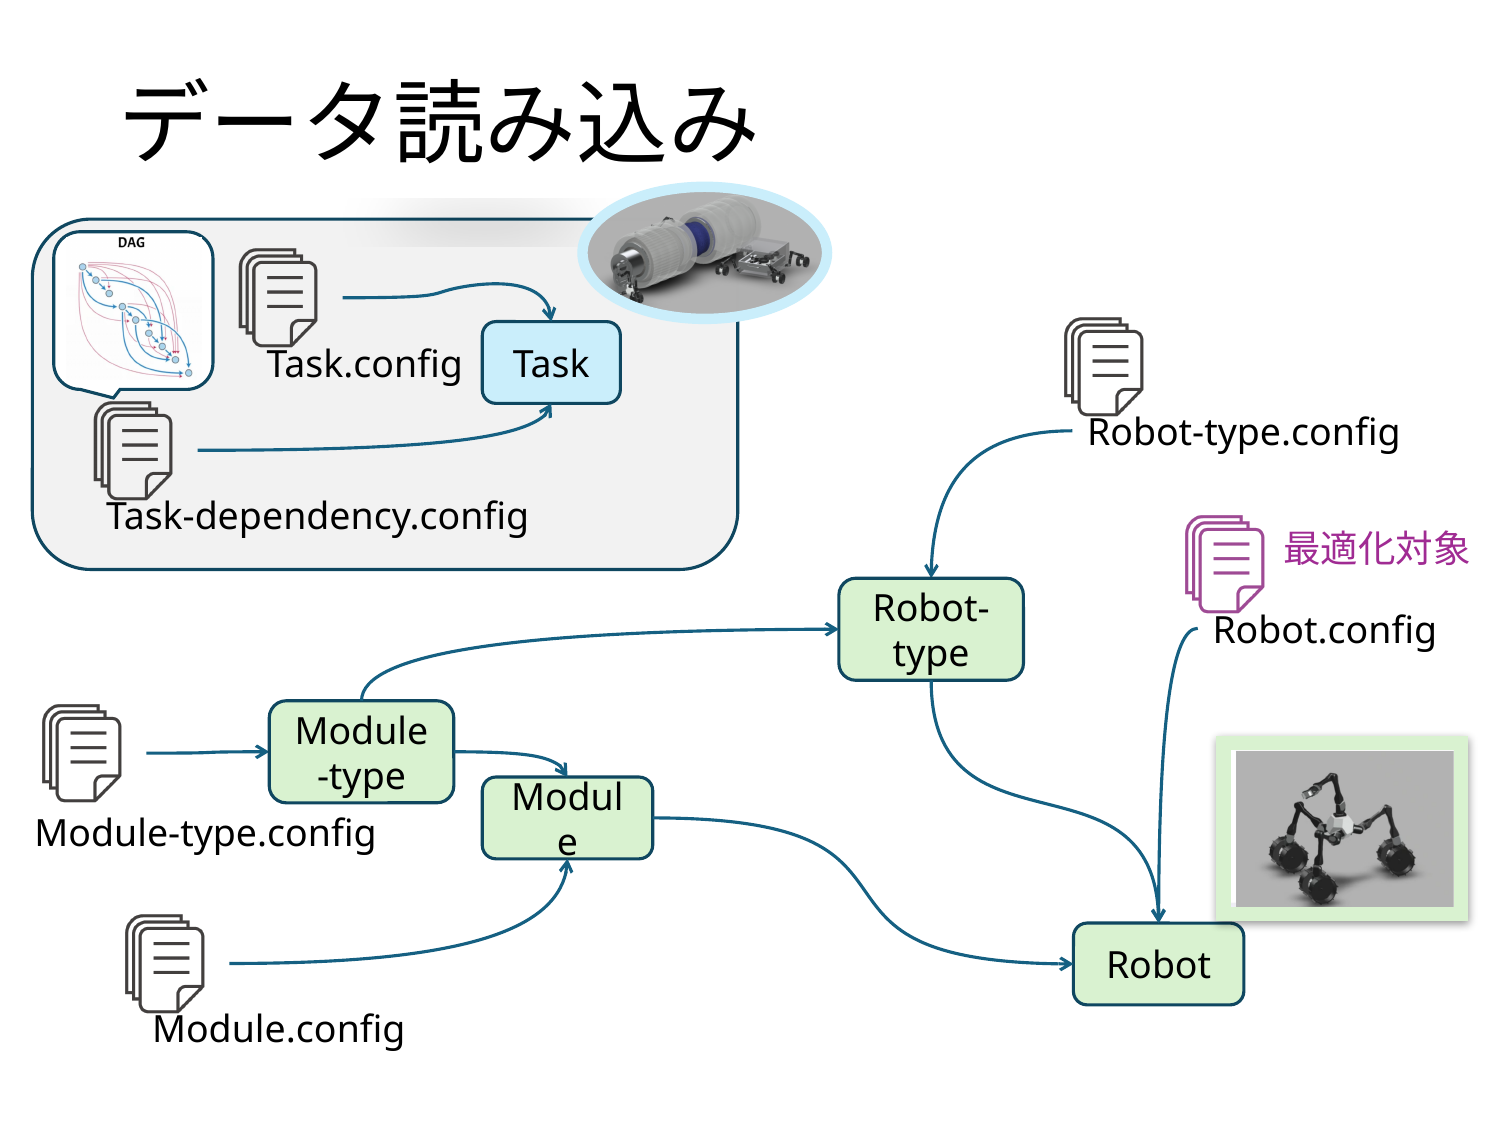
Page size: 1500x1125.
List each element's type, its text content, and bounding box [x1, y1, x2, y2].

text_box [453, 751, 563, 778]
picture [16, 687, 147, 819]
text_box Module [637, 775, 655, 861]
text_box Module-type.config [19, 801, 392, 862]
text_box Robot.config [1213, 598, 1452, 659]
picture [1230, 749, 1454, 908]
text_box Module-type [267, 699, 456, 805]
picture [99, 898, 230, 1029]
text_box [197, 402, 552, 451]
picture [65, 237, 202, 380]
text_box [342, 297, 552, 323]
text_box Robot [1071, 921, 1246, 1007]
text_box Robot-type [837, 576, 1026, 682]
text_box Task-dependency.config [91, 484, 545, 545]
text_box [228, 858, 569, 965]
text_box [930, 430, 1092, 579]
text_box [1158, 628, 1213, 924]
text_box 最適化対象 [1290, 517, 1486, 578]
text_box データ読み込み [103, 17, 1397, 236]
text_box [652, 817, 1074, 965]
text_box Robot-type.config [1092, 400, 1416, 461]
picture [1038, 301, 1169, 432]
picture [1159, 498, 1290, 630]
text_box Module.config [137, 997, 421, 1058]
table_cell [431, 207, 536, 236]
text_box [30, 217, 740, 572]
text_box [52, 230, 215, 389]
text_box Module [480, 778, 563, 858]
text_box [563, 425, 637, 905]
picture [67, 384, 199, 516]
picture [212, 232, 343, 364]
text_box Task [480, 320, 622, 405]
text_box Task.config [251, 332, 478, 392]
picture [581, 186, 828, 320]
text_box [922, 687, 1167, 916]
